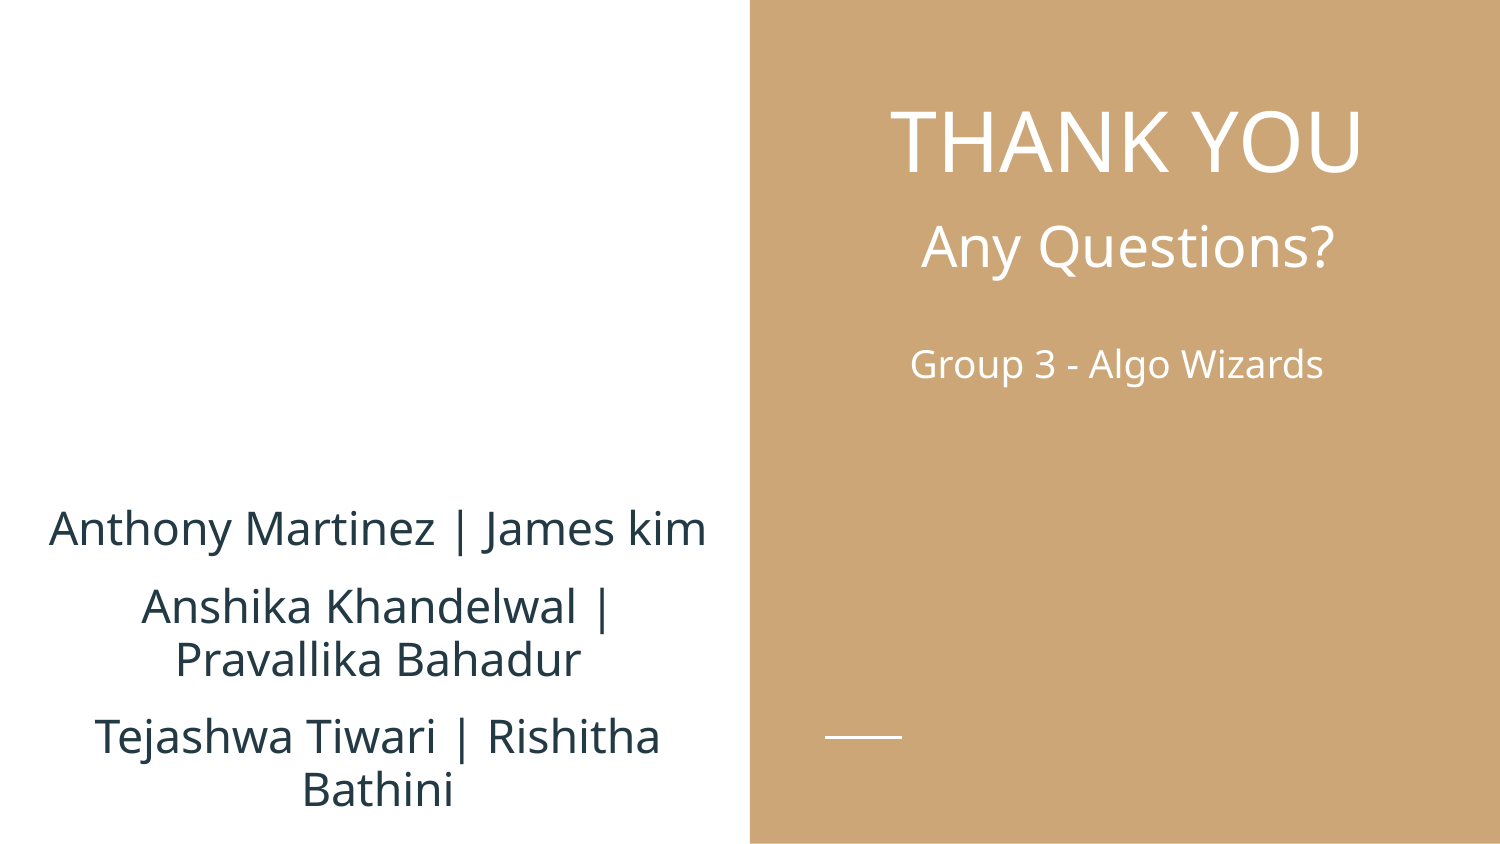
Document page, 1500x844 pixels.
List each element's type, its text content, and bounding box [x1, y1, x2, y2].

list THANK YOU Any Questions? Group 3 - Algo Wizards [874, 18, 1383, 450]
text_box Anthony Martinez | James kim Anshika Khandelwal | Pravallika Bahadur Tejashwa Tiwari | Rishitha Bathini Param Venkat Vivek Kesireddy [32, 488, 724, 844]
